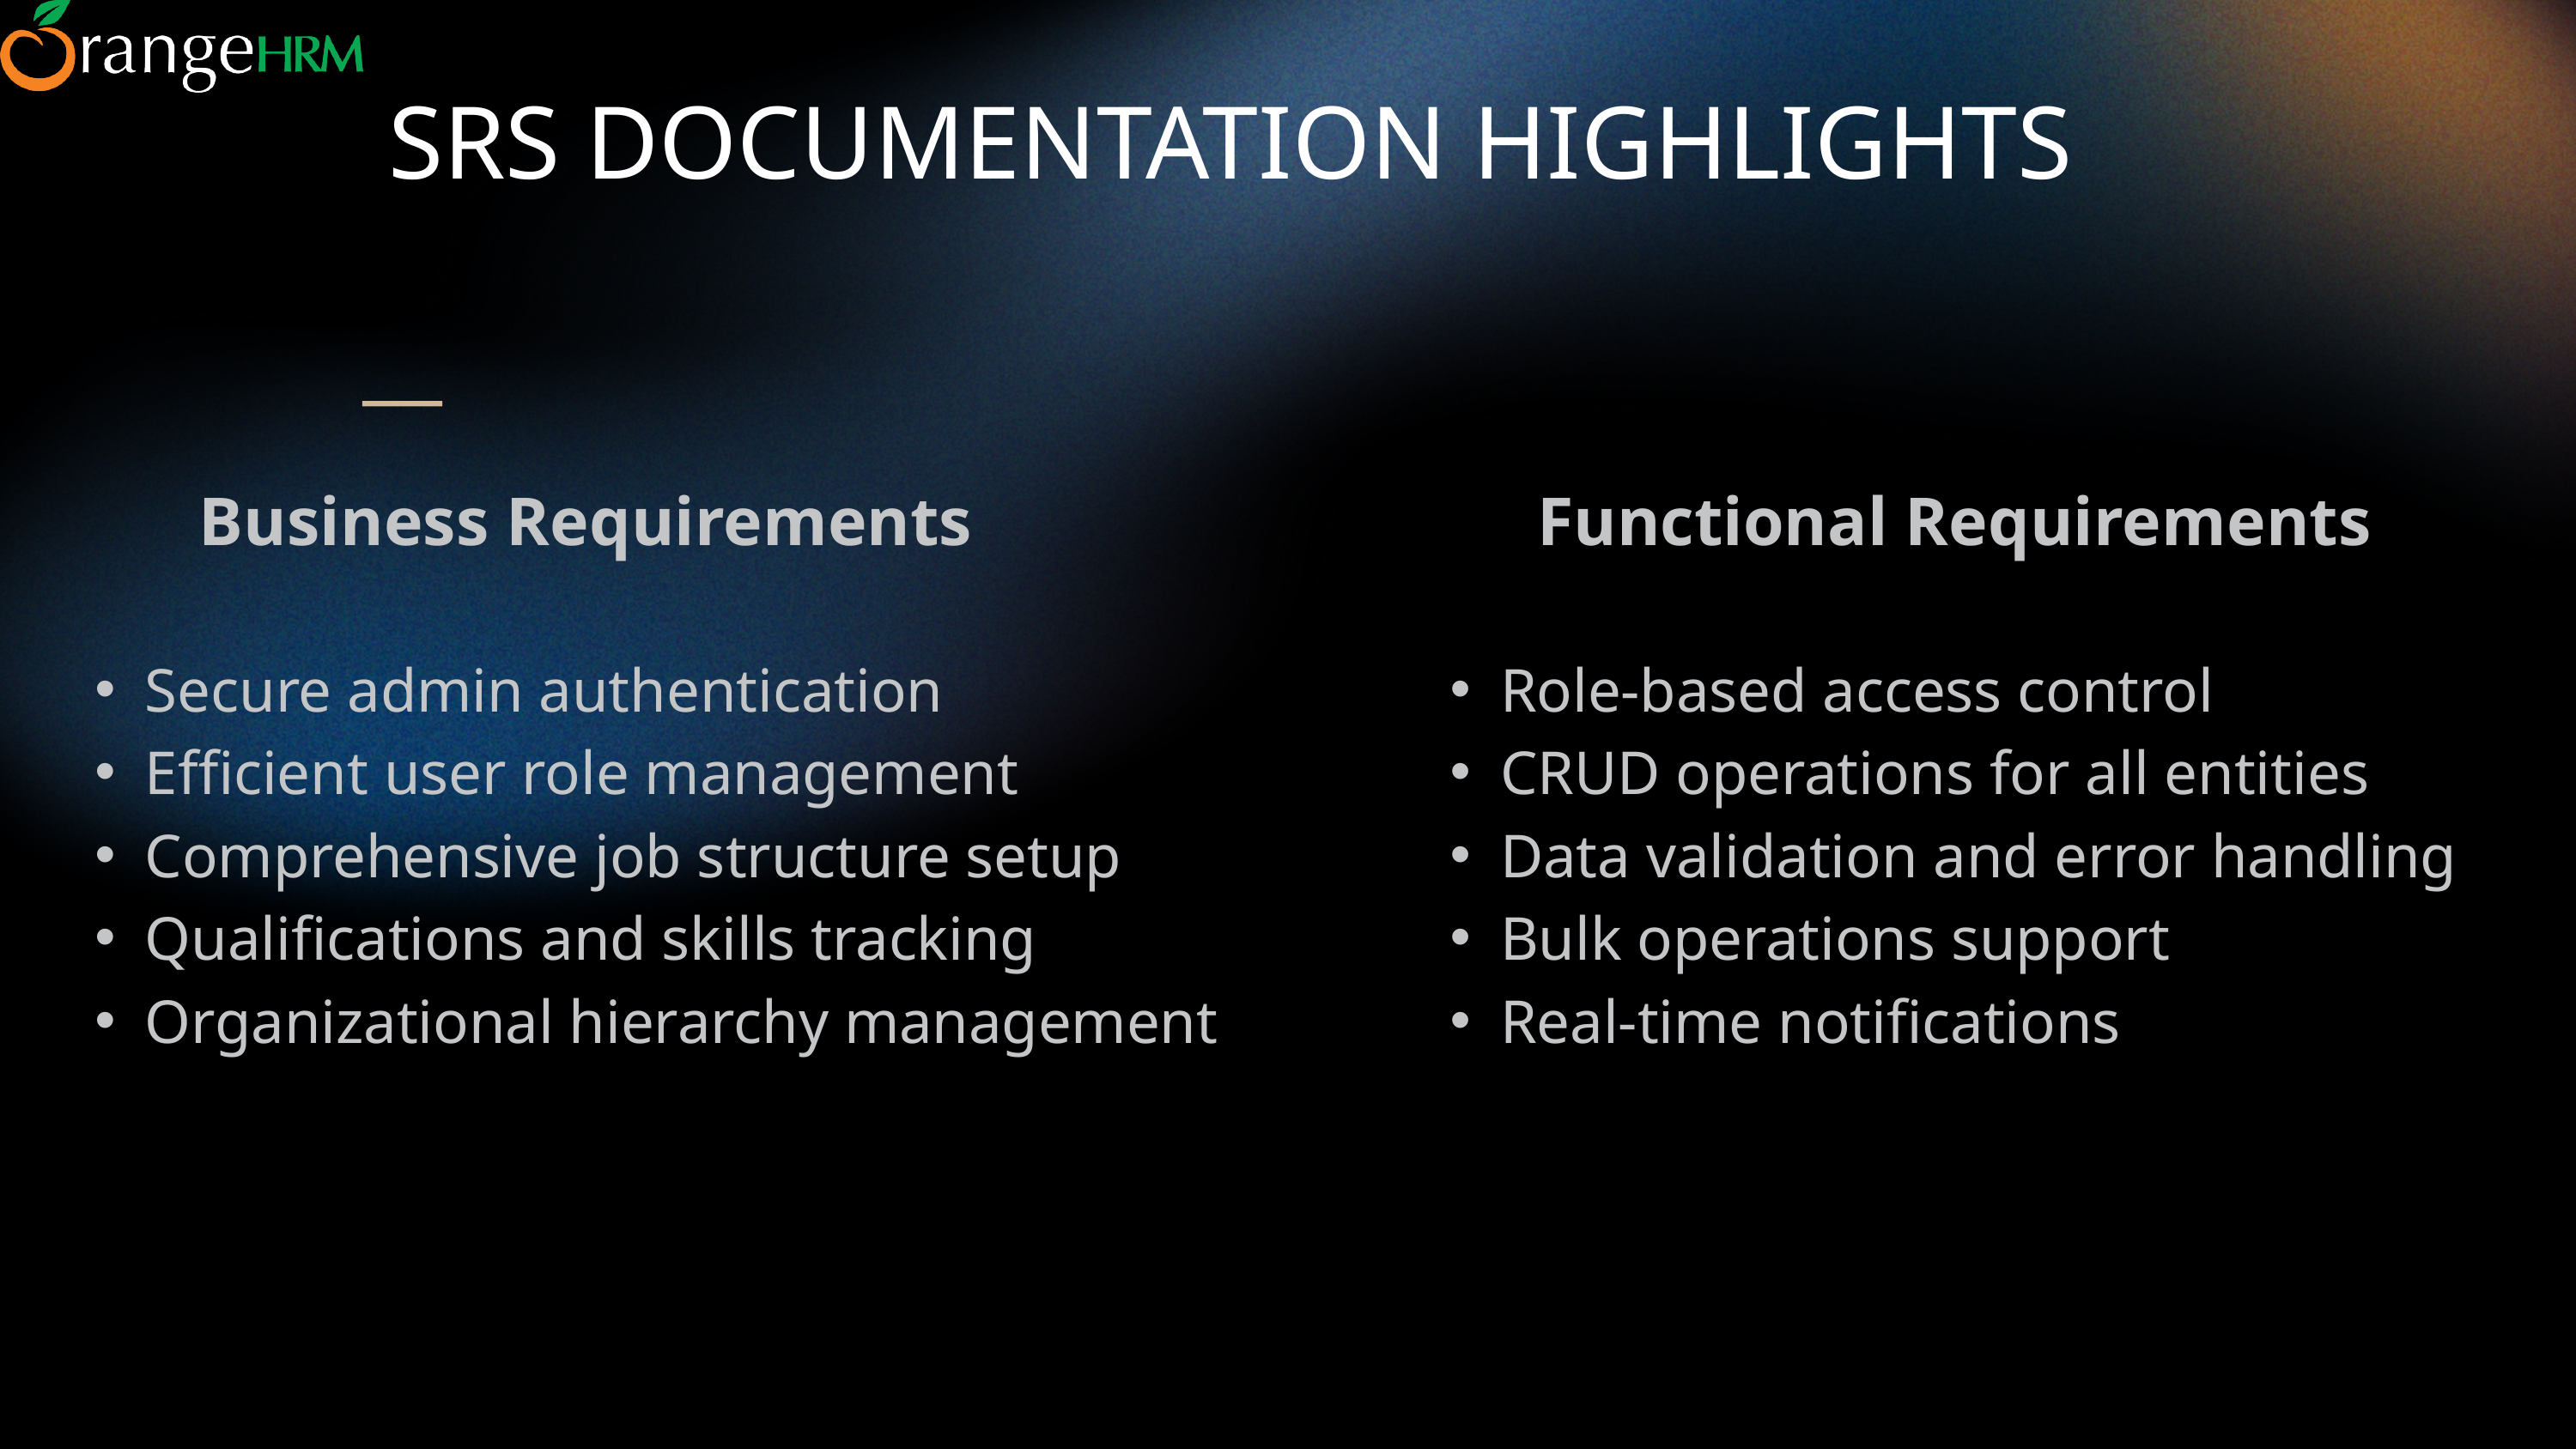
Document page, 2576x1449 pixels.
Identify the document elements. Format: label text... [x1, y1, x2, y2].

text_box SRS DOCUMENTATION HIGHLIGHTS [361, 98, 2165, 300]
text_box Functional Requirements Role-based access control CRUD operations for all entities Data validation and error handling Bulk operations support Real-time notifications [1400, 465, 2576, 1221]
text_box [0, 0, 2576, 953]
text_box Business Requirements Secure admin authentication Efficient user role management Comprehensive job structure setup Qualifications and skills tracking Organizational hierarchy management [44, 465, 1400, 1138]
text_box [0, 0, 363, 93]
